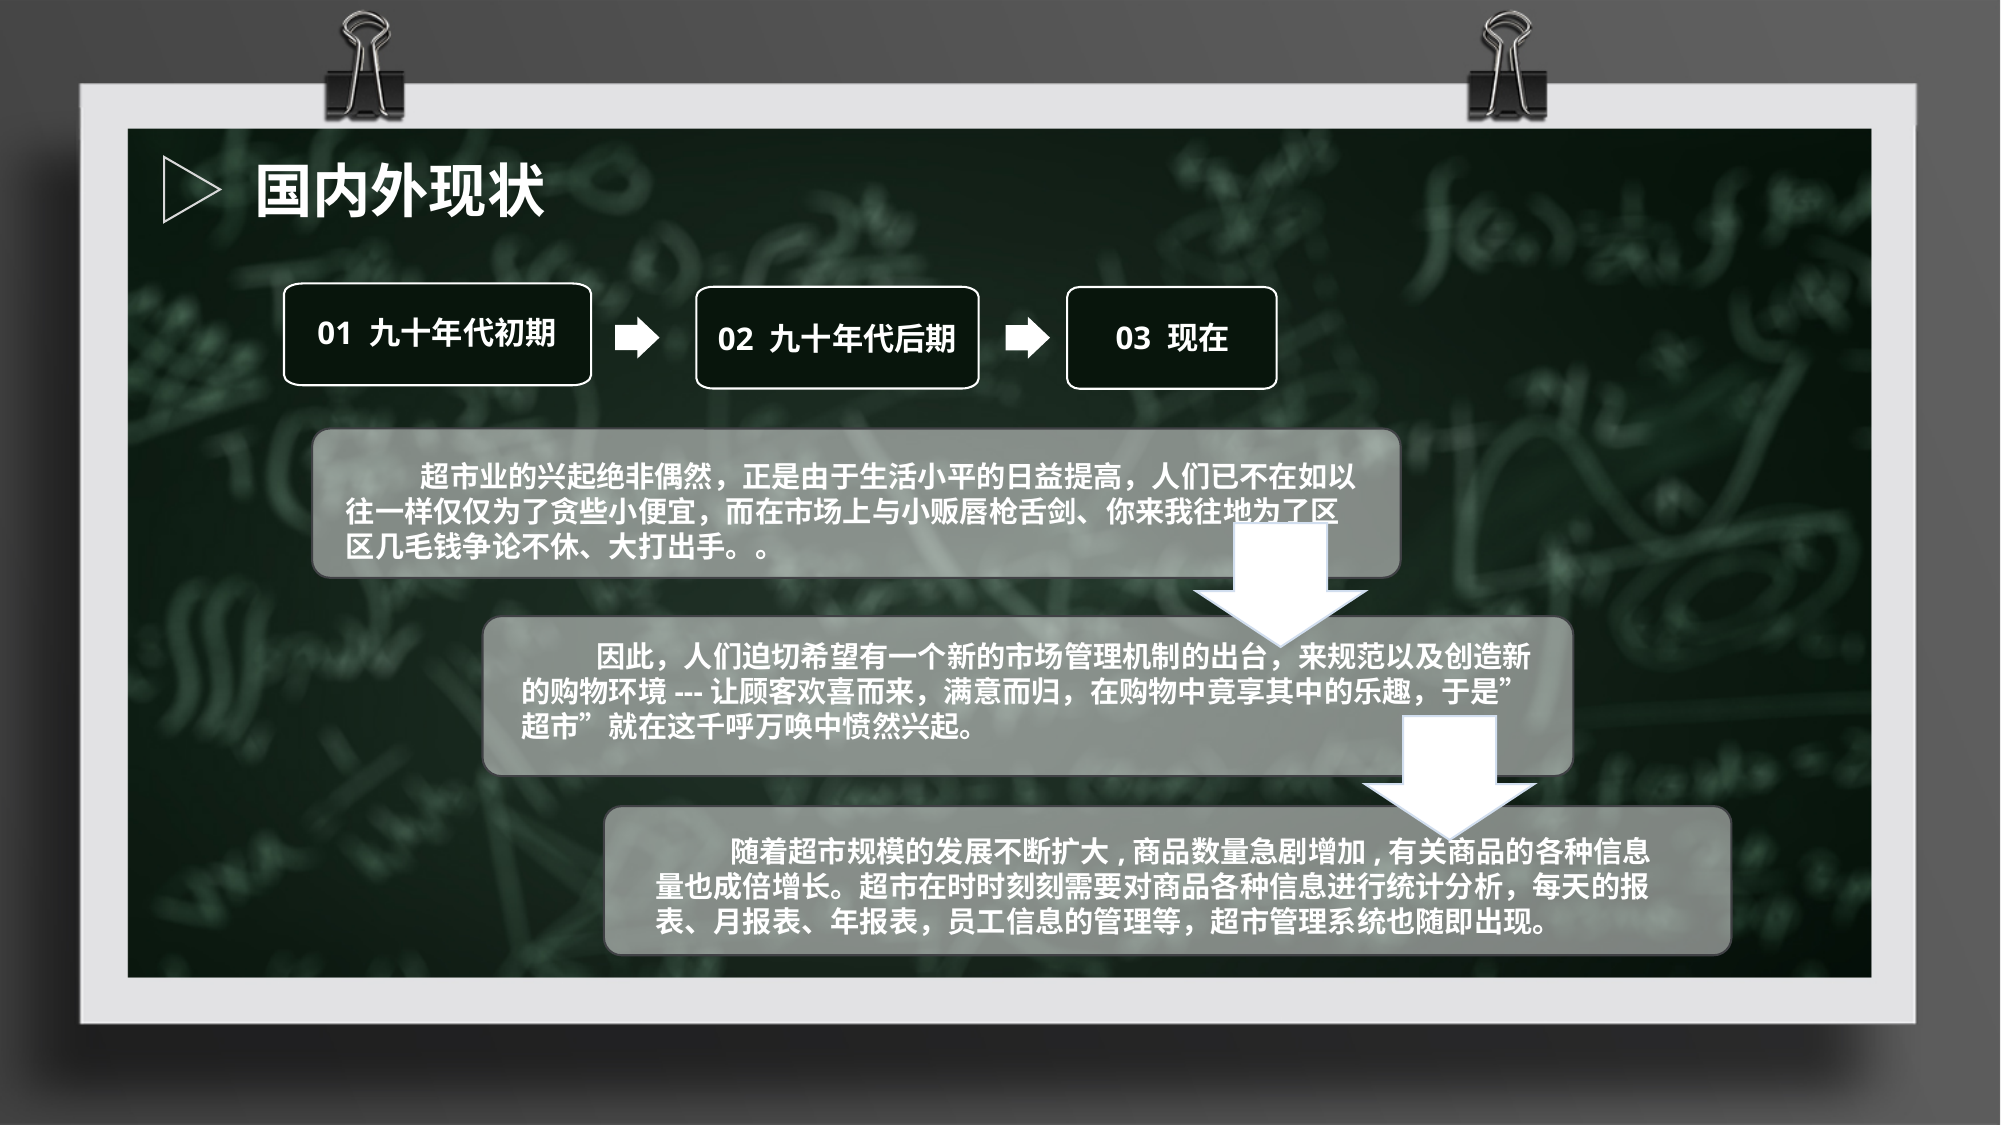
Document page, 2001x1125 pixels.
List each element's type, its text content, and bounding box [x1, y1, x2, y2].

text_box [163, 155, 223, 224]
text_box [283, 283, 1277, 389]
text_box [312, 428, 1401, 578]
picture [0, 0, 2001, 1125]
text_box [482, 616, 1574, 777]
text_box [1361, 777, 1538, 806]
text_box 国内外现状 [239, 146, 851, 232]
text_box [1192, 578, 1369, 616]
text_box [603, 806, 1732, 956]
